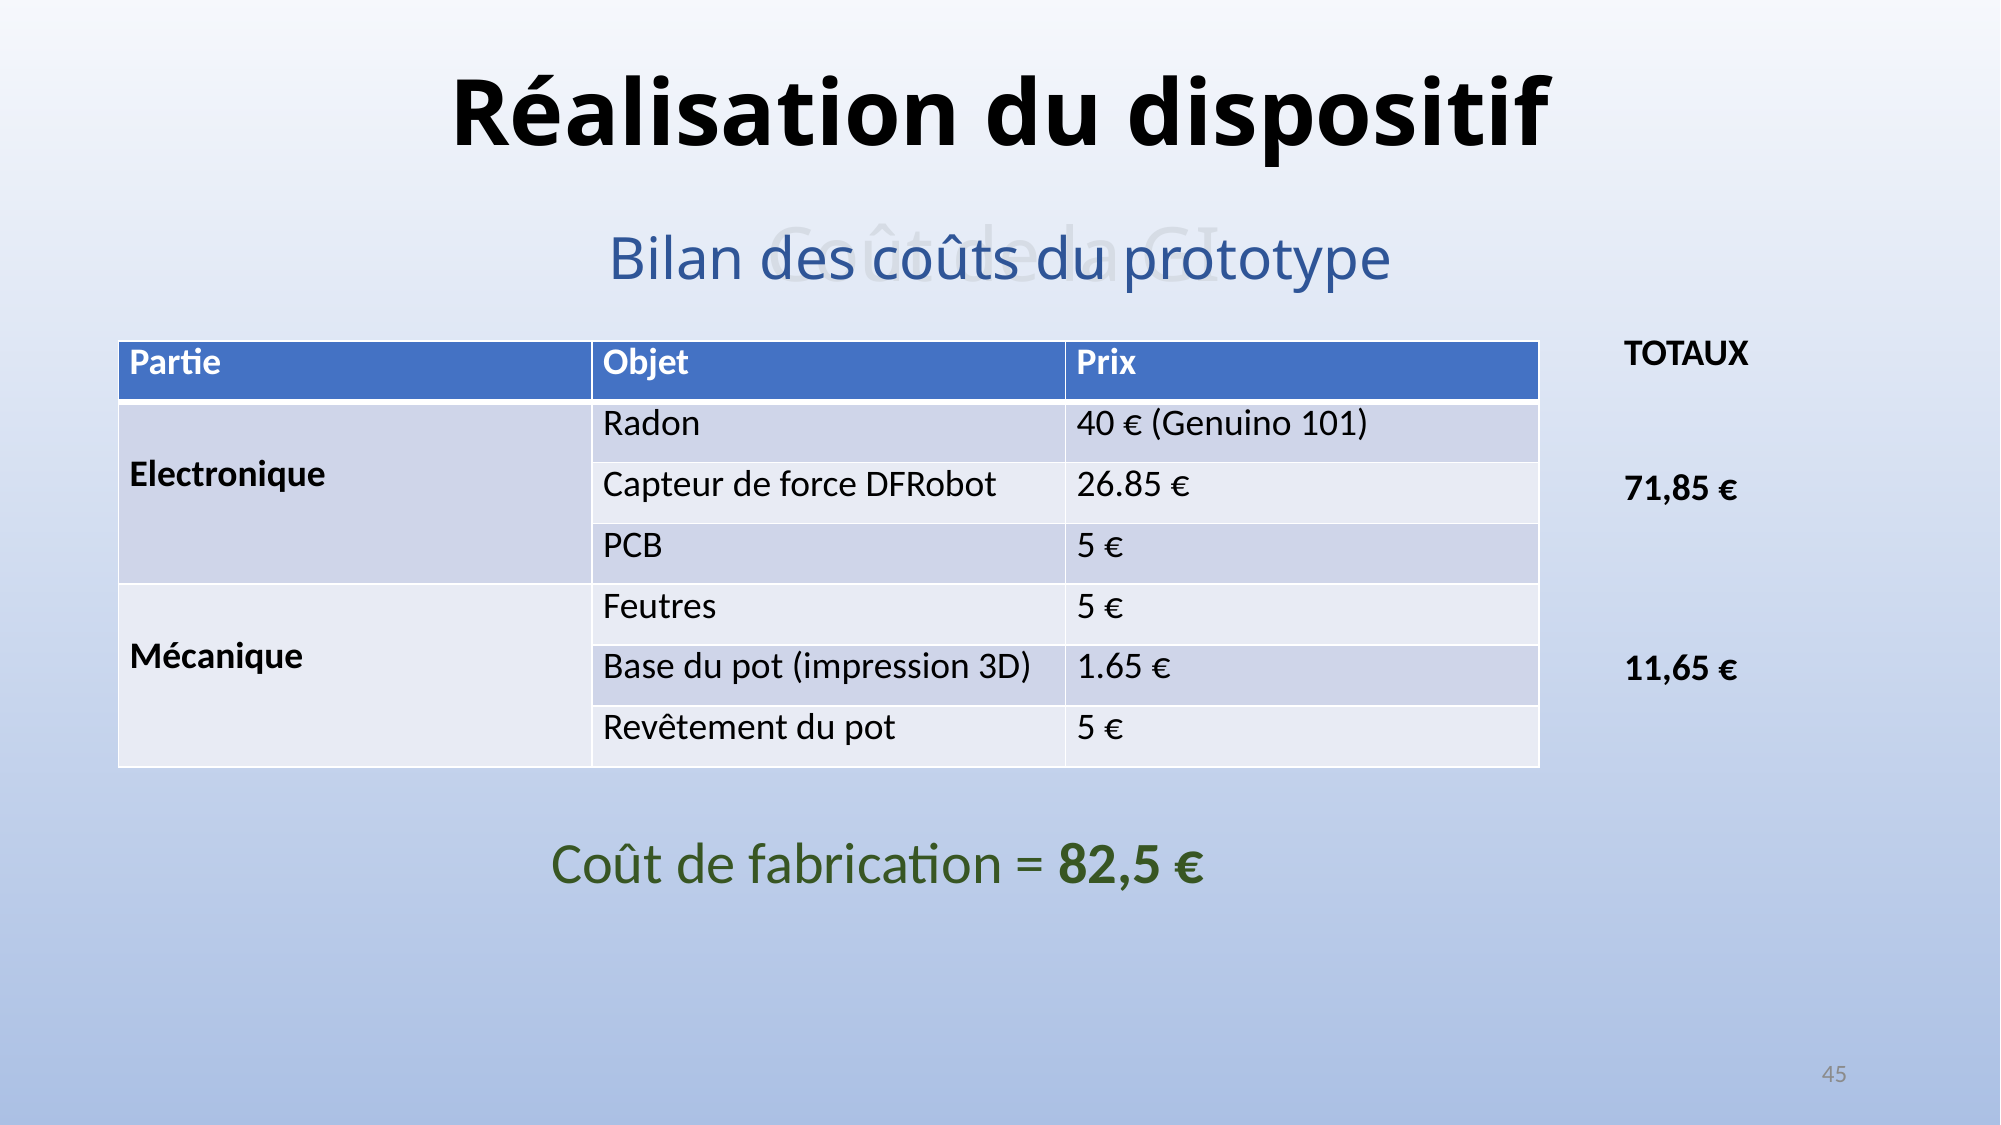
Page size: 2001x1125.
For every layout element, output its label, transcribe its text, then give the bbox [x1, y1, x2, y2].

table_cell Mécanique [119, 585, 591, 766]
table_cell 26.85 € [1066, 463, 1538, 523]
table_cell Base du pot (impression 3D) [593, 646, 1065, 705]
text_box TOTAUX 71,85 € 11,65 € [1609, 320, 1956, 695]
table_header Prix [1066, 342, 1538, 399]
slide_number 45 [1412, 1042, 1863, 1103]
text_box Coût de la GI [273, 198, 1715, 304]
table_header Partie [119, 342, 591, 399]
table_cell Electronique [119, 405, 591, 583]
table_cell 5 € [1066, 524, 1538, 583]
table_cell Capteur de force DFRobot [593, 463, 1065, 523]
table_cell PCB [593, 524, 1065, 583]
table_cell Radon [593, 405, 1065, 462]
table_cell 40 € (Genuino 101) [1066, 405, 1538, 462]
text_box Coût de fabrication = 82,5 € [249, 817, 1506, 948]
table_cell 1.65 € [1066, 646, 1538, 705]
table_header Objet [593, 342, 1065, 399]
text_box Réalisation du dispositif [137, 0, 1863, 174]
table_cell 5 € [1066, 707, 1538, 766]
table_cell 5 € [1066, 585, 1538, 644]
text_box Bilan des coûts du prototype [390, 213, 1610, 299]
table_cell Feutres [593, 585, 1065, 644]
table_cell Revêtement du pot [593, 707, 1065, 766]
